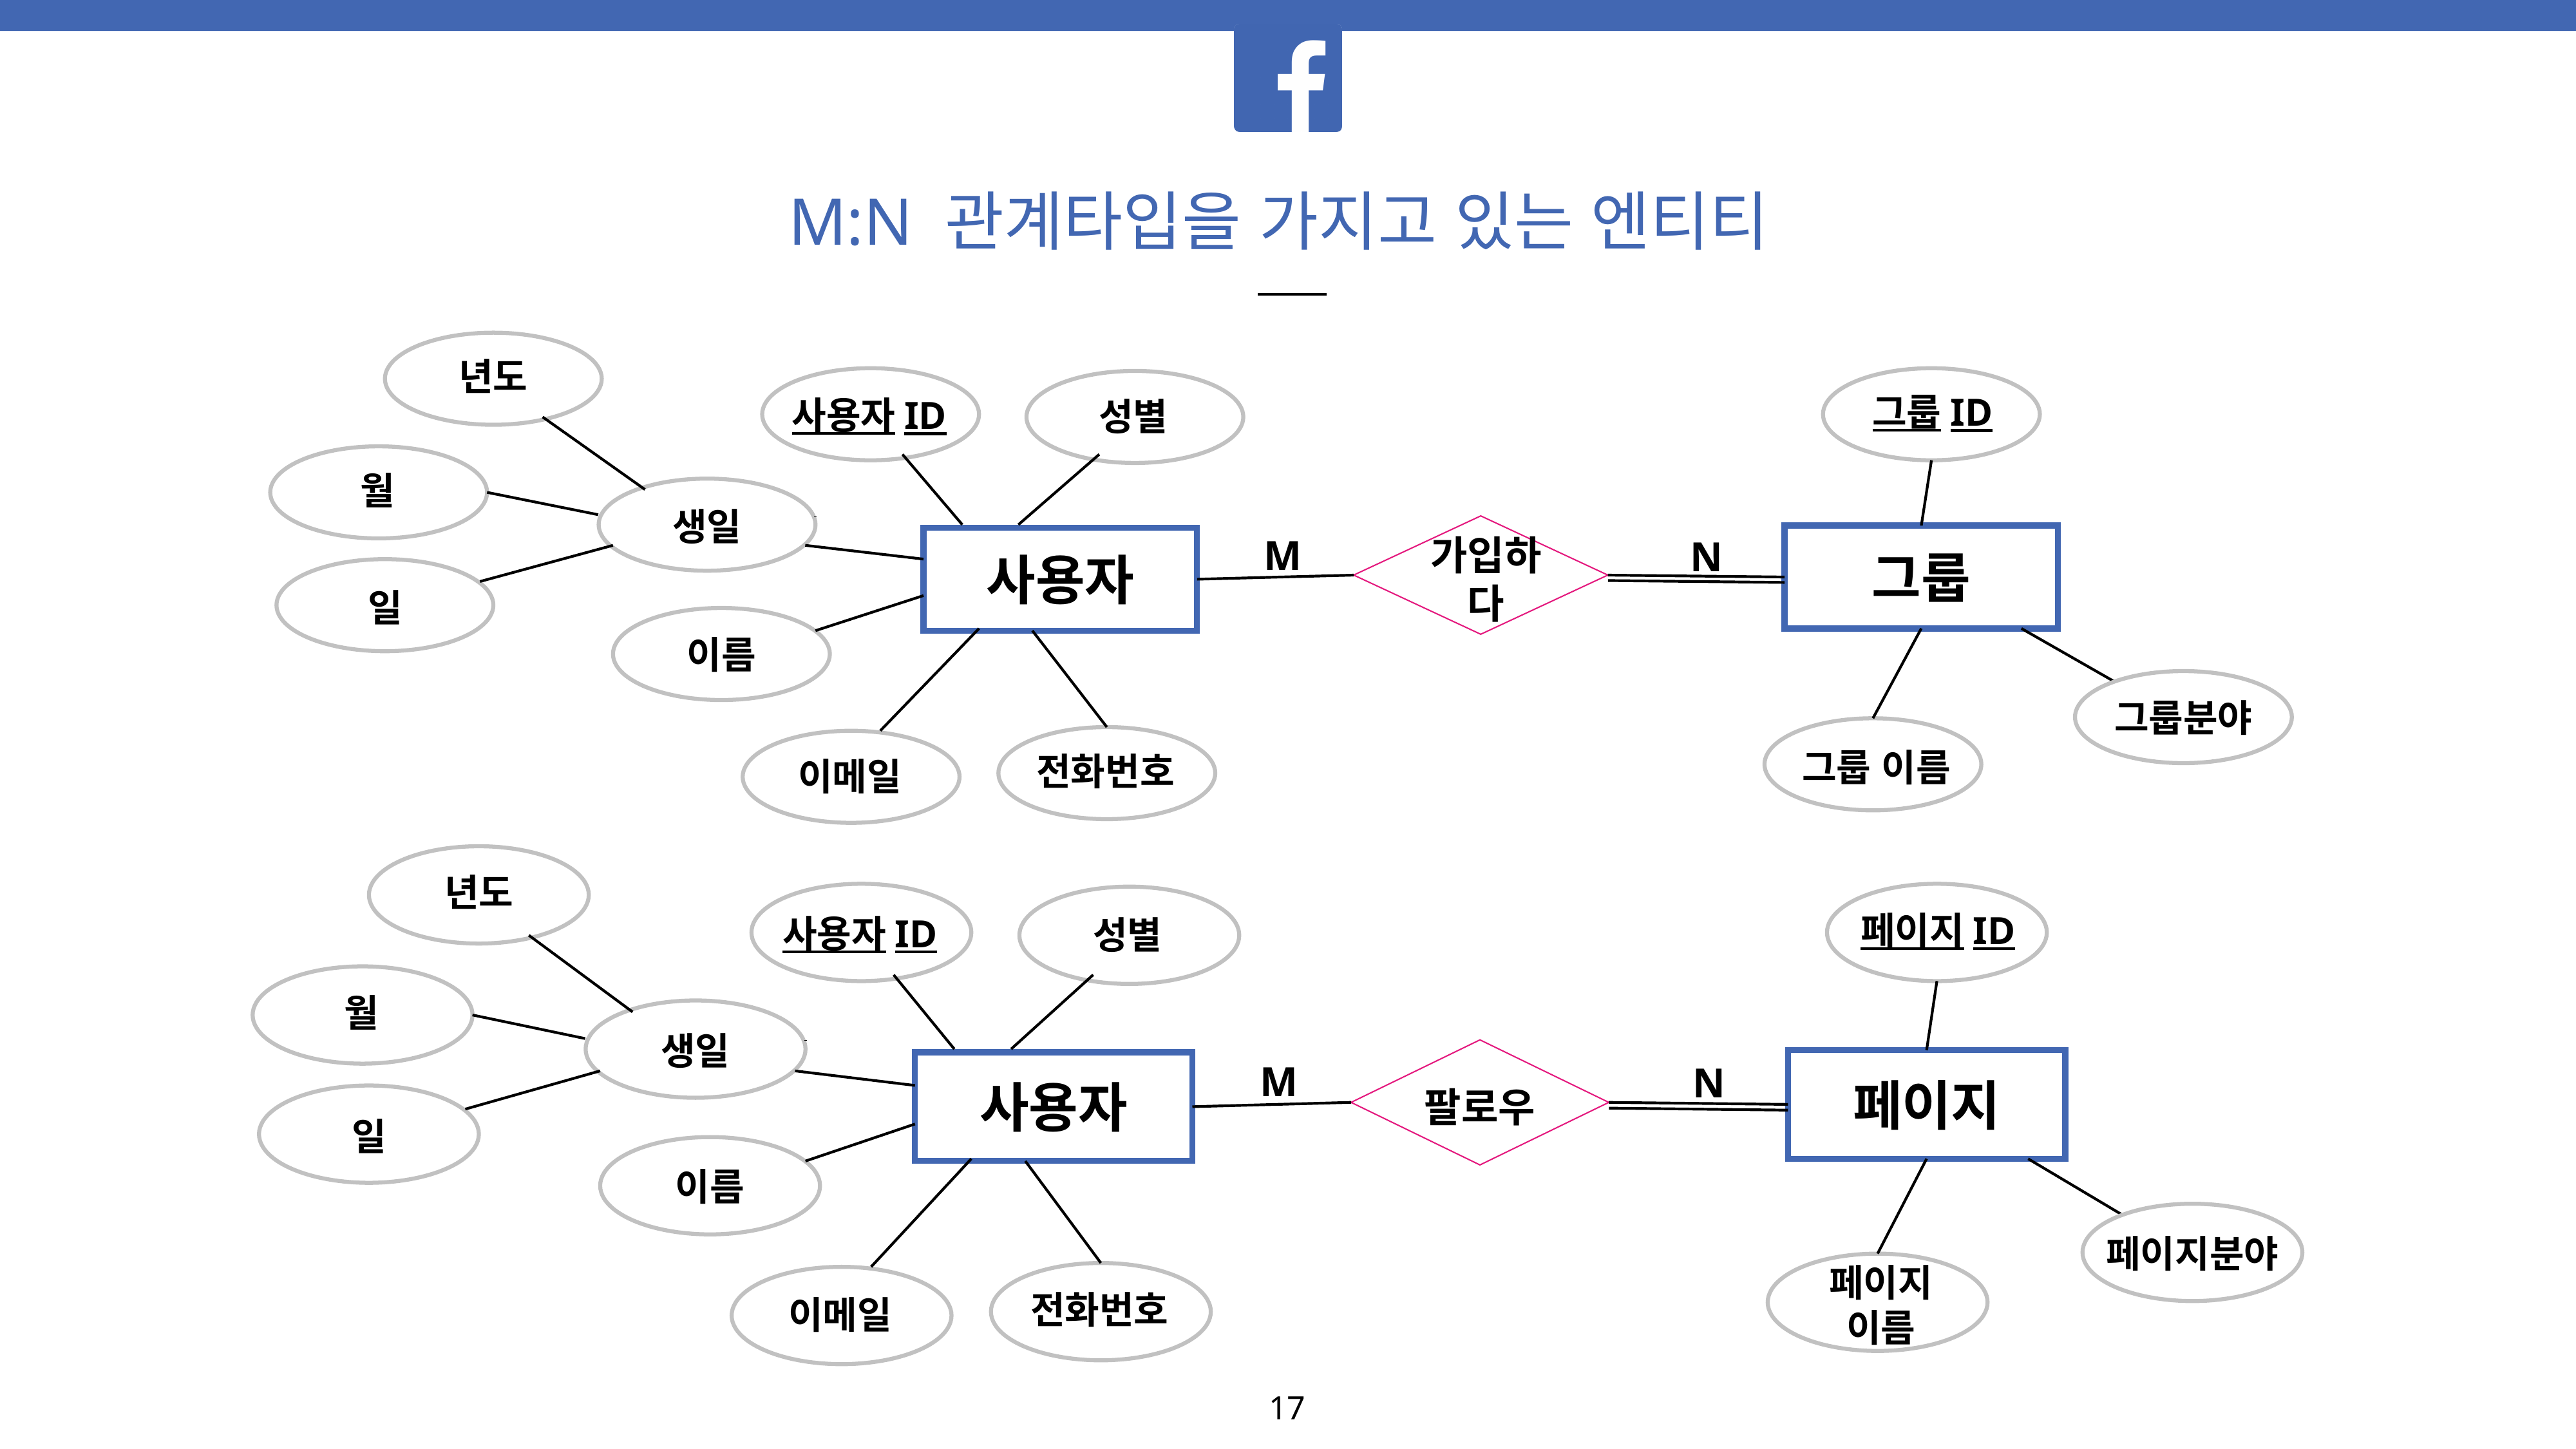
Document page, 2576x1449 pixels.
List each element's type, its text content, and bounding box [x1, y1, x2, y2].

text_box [252, 846, 2303, 1365]
text_box M:N 관계타입을 가지고 있는 엔티티 [782, 175, 1794, 263]
slide_number 17 [1263, 1381, 1312, 1431]
picture [1234, 24, 1342, 133]
text_box [0, 0, 2576, 32]
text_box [270, 332, 2293, 823]
